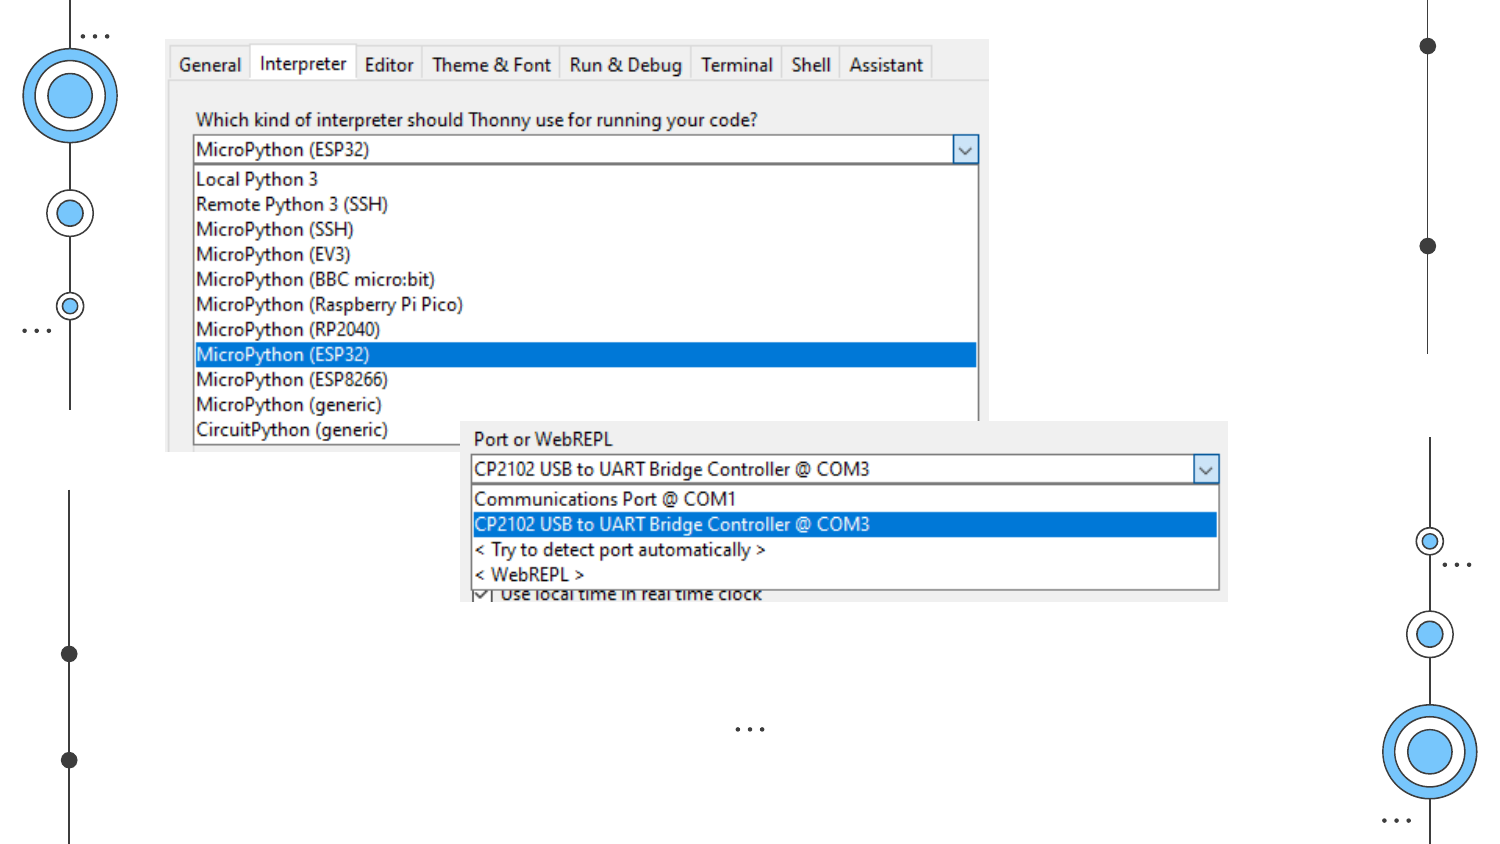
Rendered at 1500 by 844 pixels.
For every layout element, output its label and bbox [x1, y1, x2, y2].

picture [165, 39, 1229, 602]
